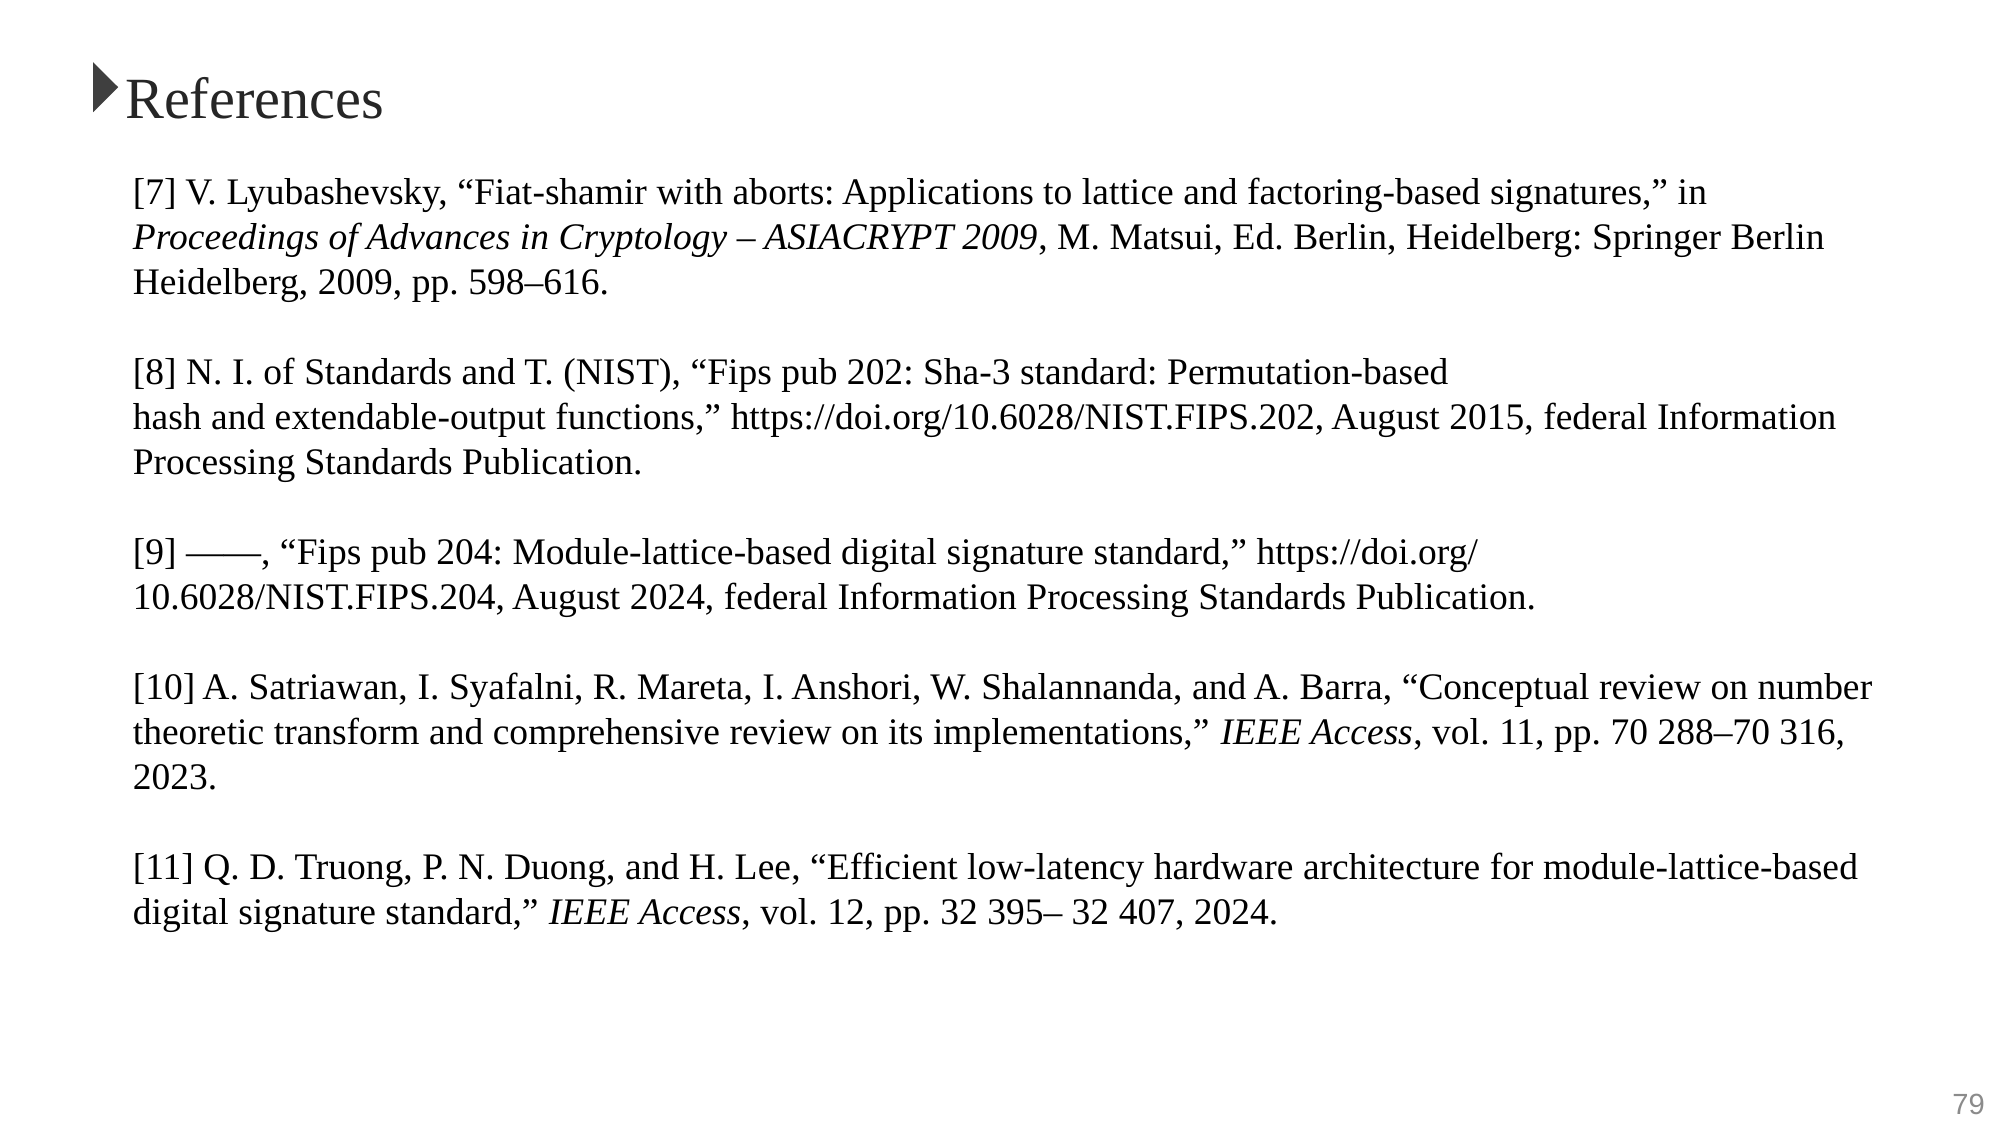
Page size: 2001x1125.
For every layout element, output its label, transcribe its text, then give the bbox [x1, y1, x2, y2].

slide_number 79 [1550, 1072, 2000, 1125]
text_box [93, 52, 401, 139]
text_box [7] V. Lyubashevsky, “Fiat-shamir with aborts: Applications to lattice and factoring-based signatures,” in Proceedings of Advances in Cryptology – ASIACRYPT 2009, M. Matsui, Ed. Berlin, Heidelberg: Springer Berlin Heidelberg, 2009, pp. 598–616. [8] N. I. of Standards and T. (NIST), “Fips pub 202: Sha-3 standard: Permutation-based hash and extendable-output functions,” https://doi.org/10.6028/NIST.FIPS.202, August 2015, federal Information Processing Standards Publication. [9] ——, “Fips pub 204: Module-lattice-based digital signature standard,” https://doi.org/ 10.6028/NIST.FIPS.204, August 2024, federal Information Processing Standards Publication. [10] A. Satriawan, I. Syafalni, R. Mareta, I. Anshori, W. Shalannanda, and A. Barra, “Conceptual review on number theoretic transform and comprehensive review on its implementations,” IEEE Access, vol. 11, pp. 70 288–70 316, 2023. [11] Q. D. Truong, P. N. Duong, and H. Lee, “Efficient low-latency hardware architecture for module-lattice-based digital signature standard,” IEEE Access, vol. 12, pp. 32 395– 32 407, 2024. [118, 159, 1910, 939]
